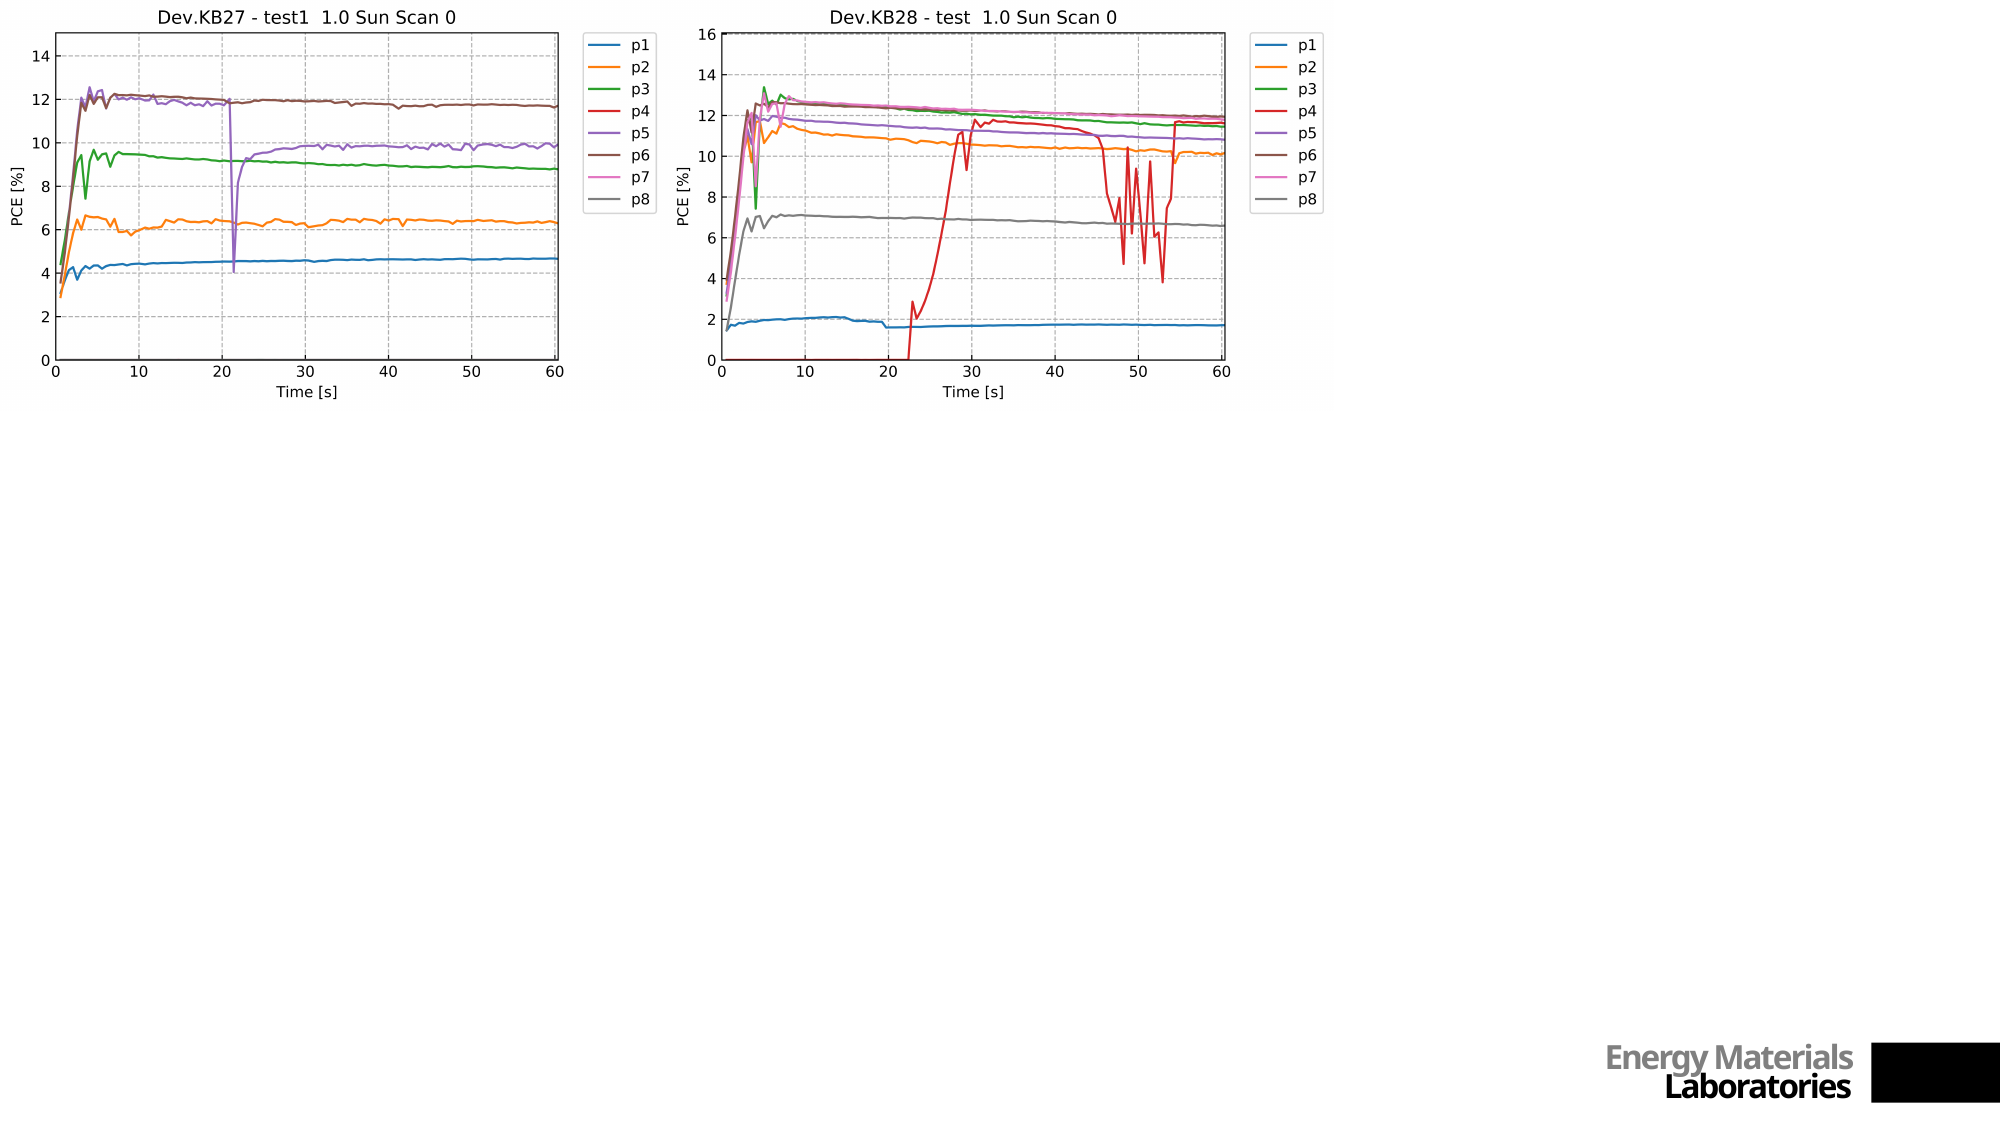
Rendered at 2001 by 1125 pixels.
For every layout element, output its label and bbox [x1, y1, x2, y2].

picture [0, 0, 1334, 411]
